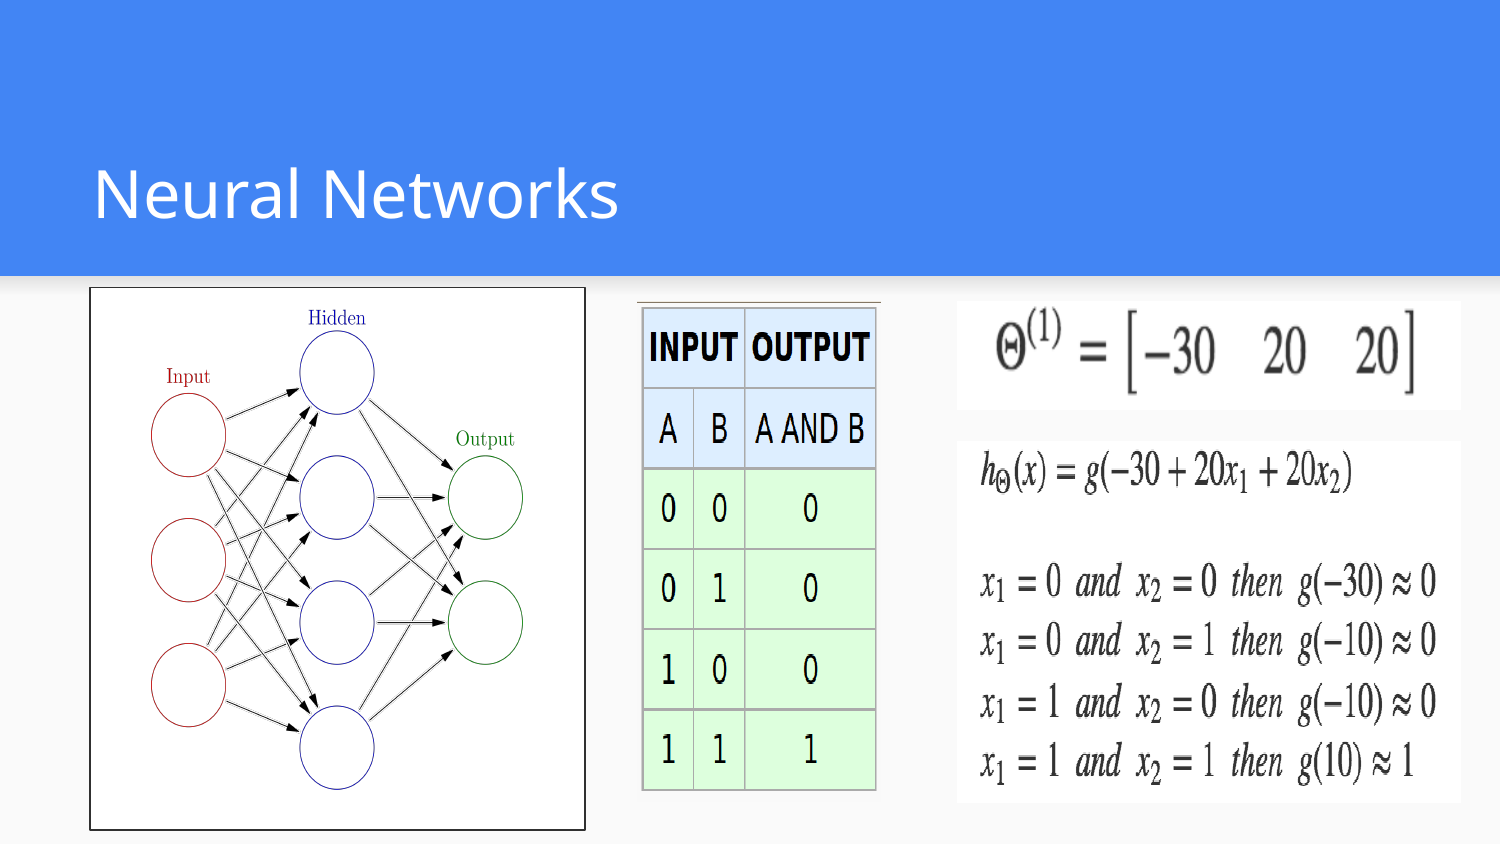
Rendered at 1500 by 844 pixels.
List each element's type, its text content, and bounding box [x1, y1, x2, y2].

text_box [637, 300, 1461, 803]
title Neural Networks [77, 121, 1427, 248]
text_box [89, 287, 586, 831]
